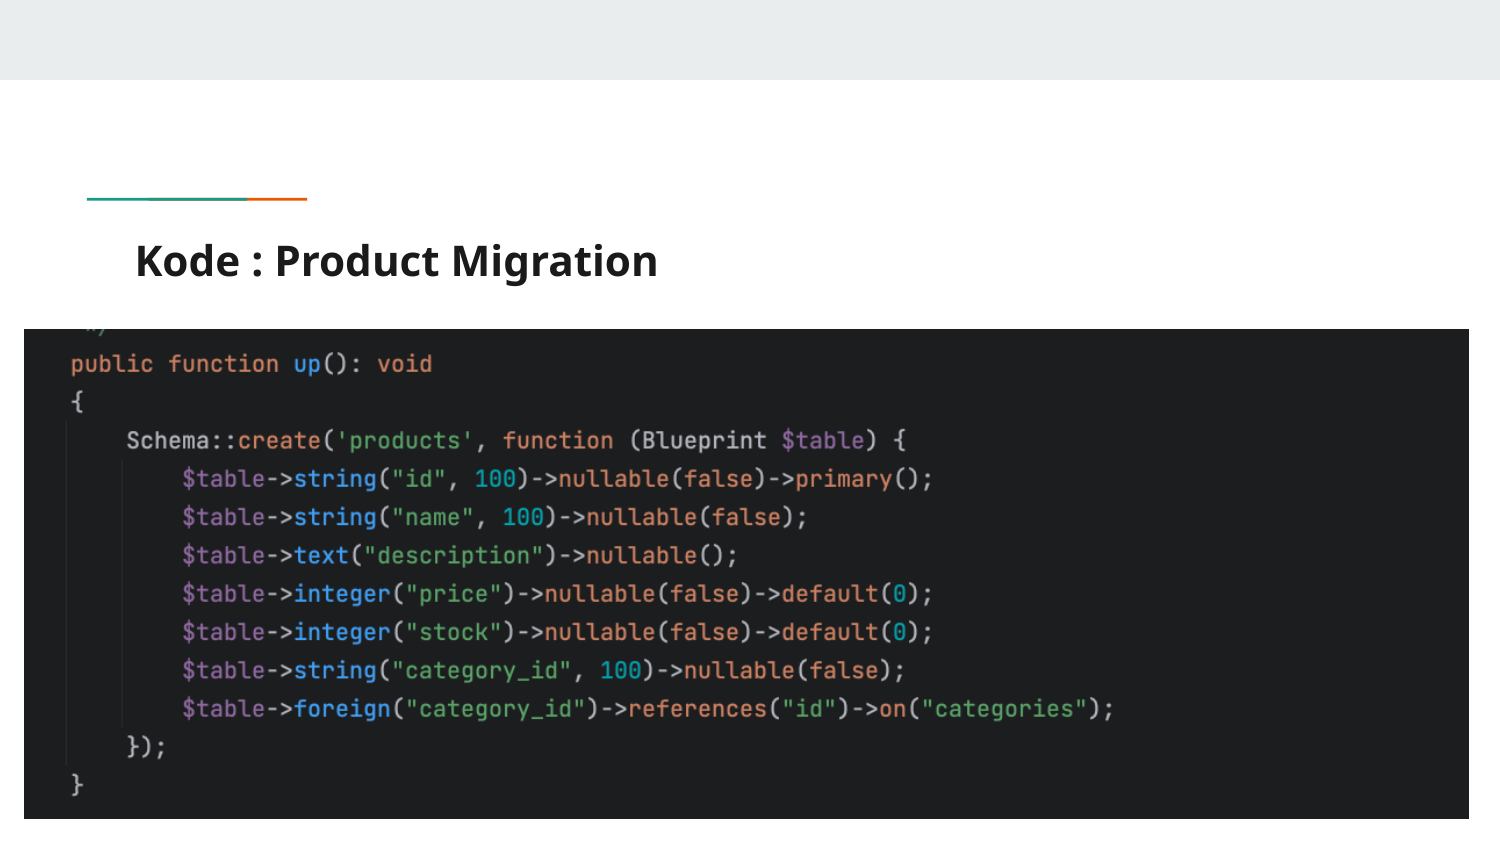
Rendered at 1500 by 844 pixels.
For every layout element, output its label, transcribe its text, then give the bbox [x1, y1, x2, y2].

picture [24, 328, 1469, 819]
title Kode : Product Migration [119, 216, 1381, 305]
